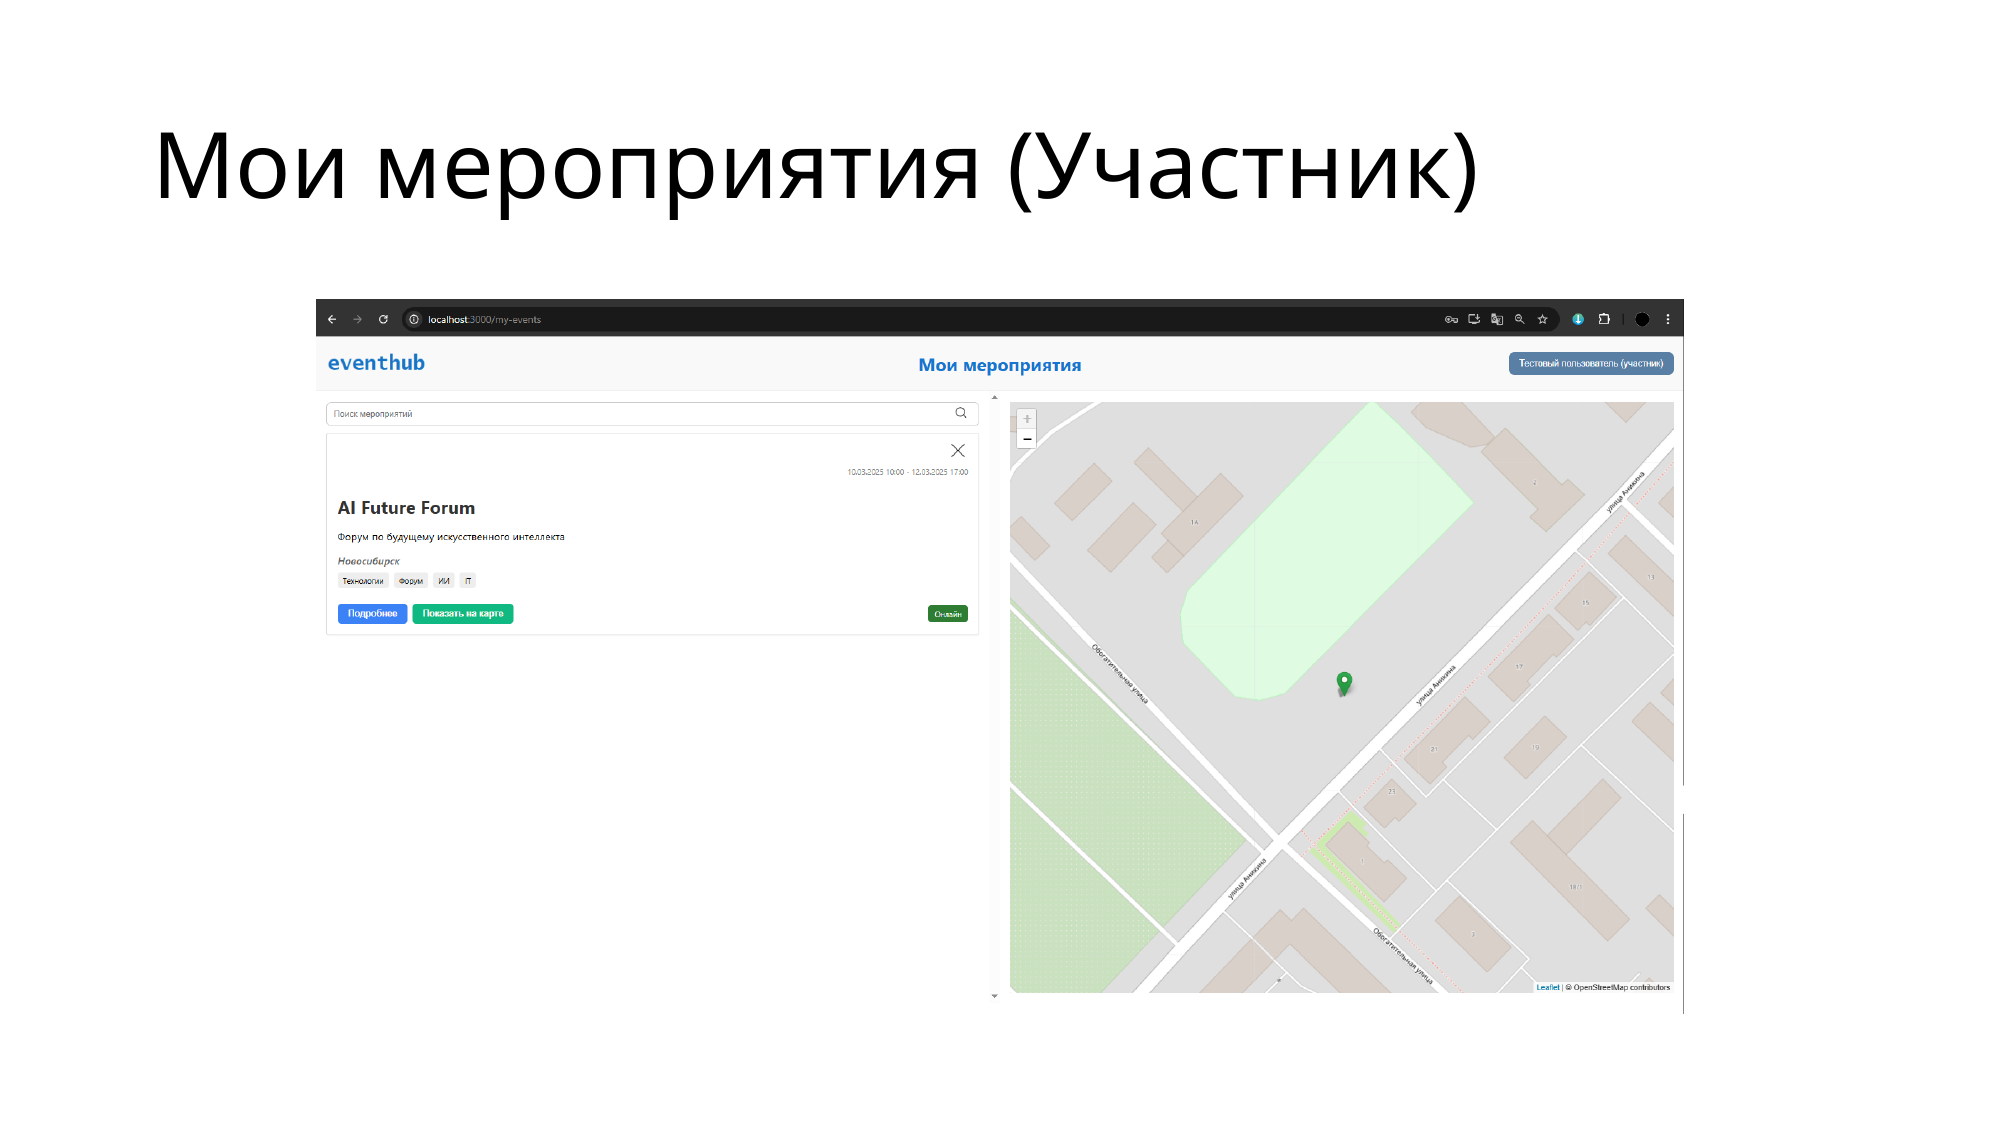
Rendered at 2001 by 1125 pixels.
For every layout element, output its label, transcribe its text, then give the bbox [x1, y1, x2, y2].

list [316, 299, 1684, 1014]
title Мои мероприятия (Участник) [137, 59, 1863, 278]
